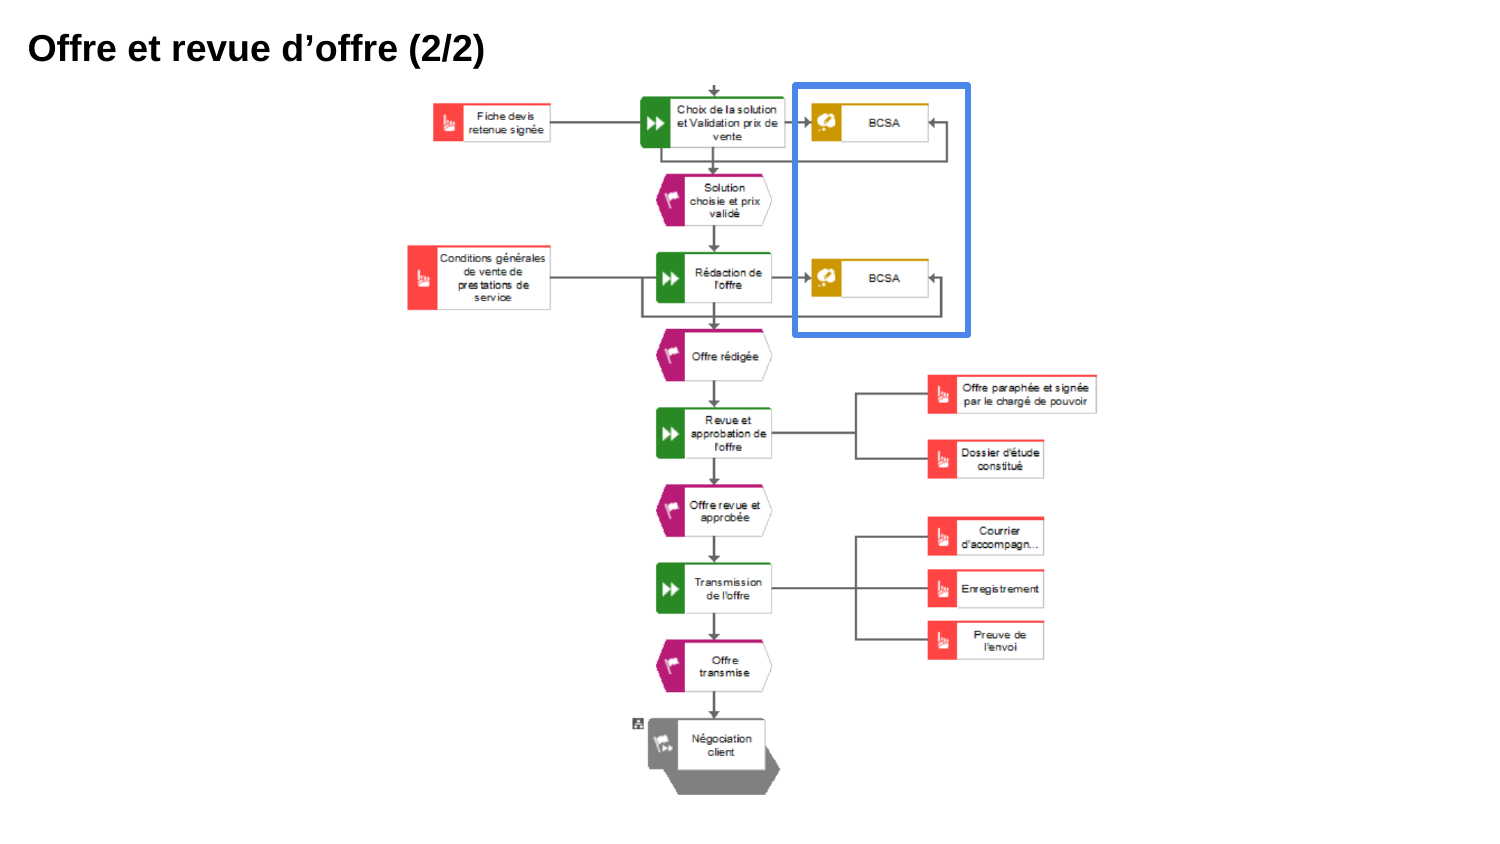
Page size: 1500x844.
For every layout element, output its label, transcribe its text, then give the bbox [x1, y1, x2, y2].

title Offre et revue d’offre (2/2) [12, 8, 1363, 86]
picture [392, 85, 1108, 803]
